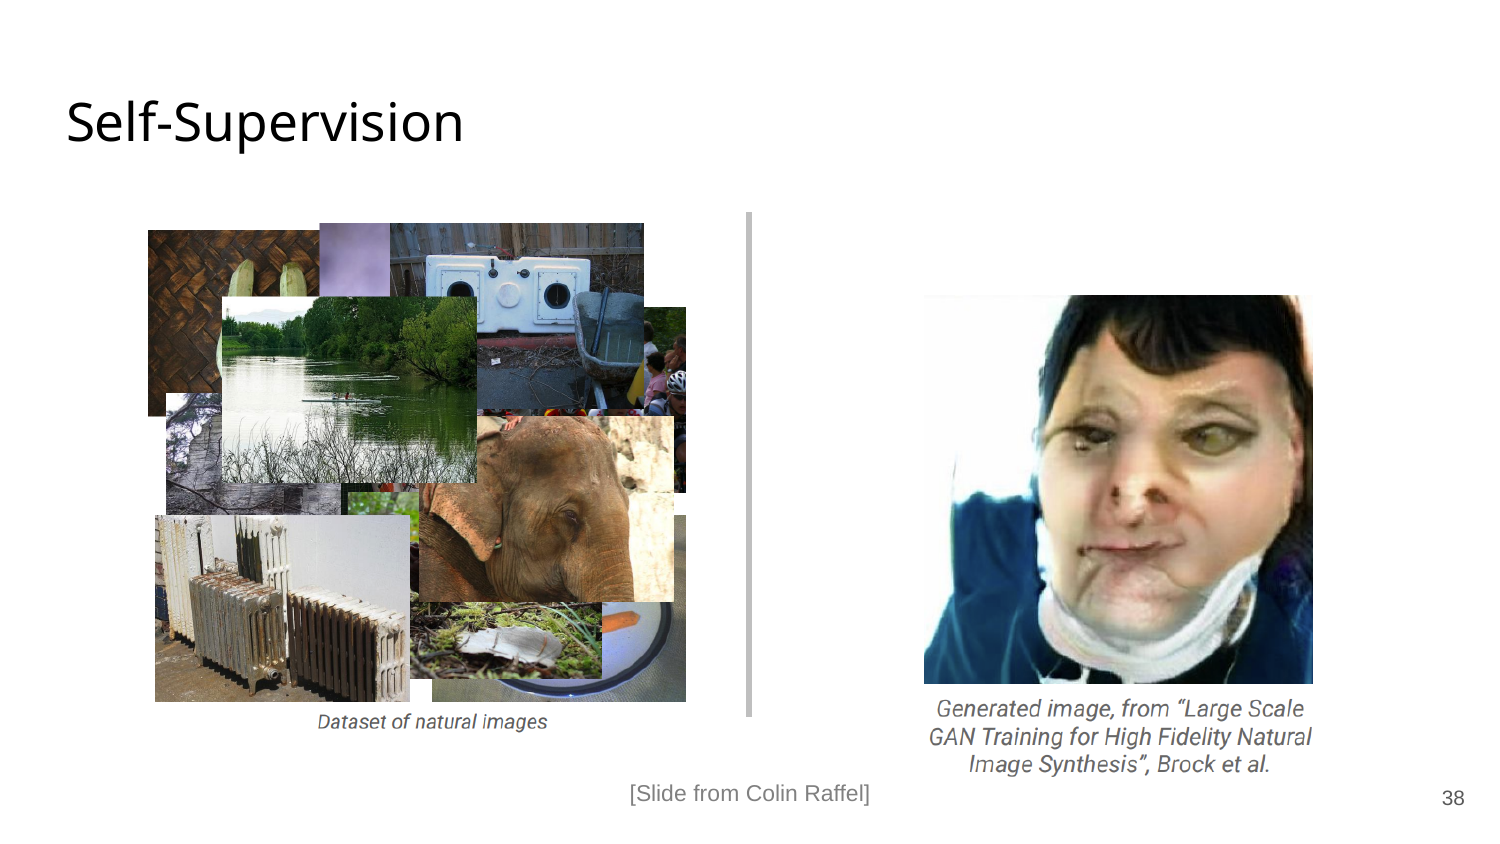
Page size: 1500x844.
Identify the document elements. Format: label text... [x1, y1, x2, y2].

title Self-Supervision [51, 72, 1449, 167]
slide_number 38 [1389, 764, 1480, 830]
picture [121, 189, 704, 742]
text_box [Slide from Colin Raffel] [614, 770, 886, 813]
picture [913, 250, 1328, 781]
